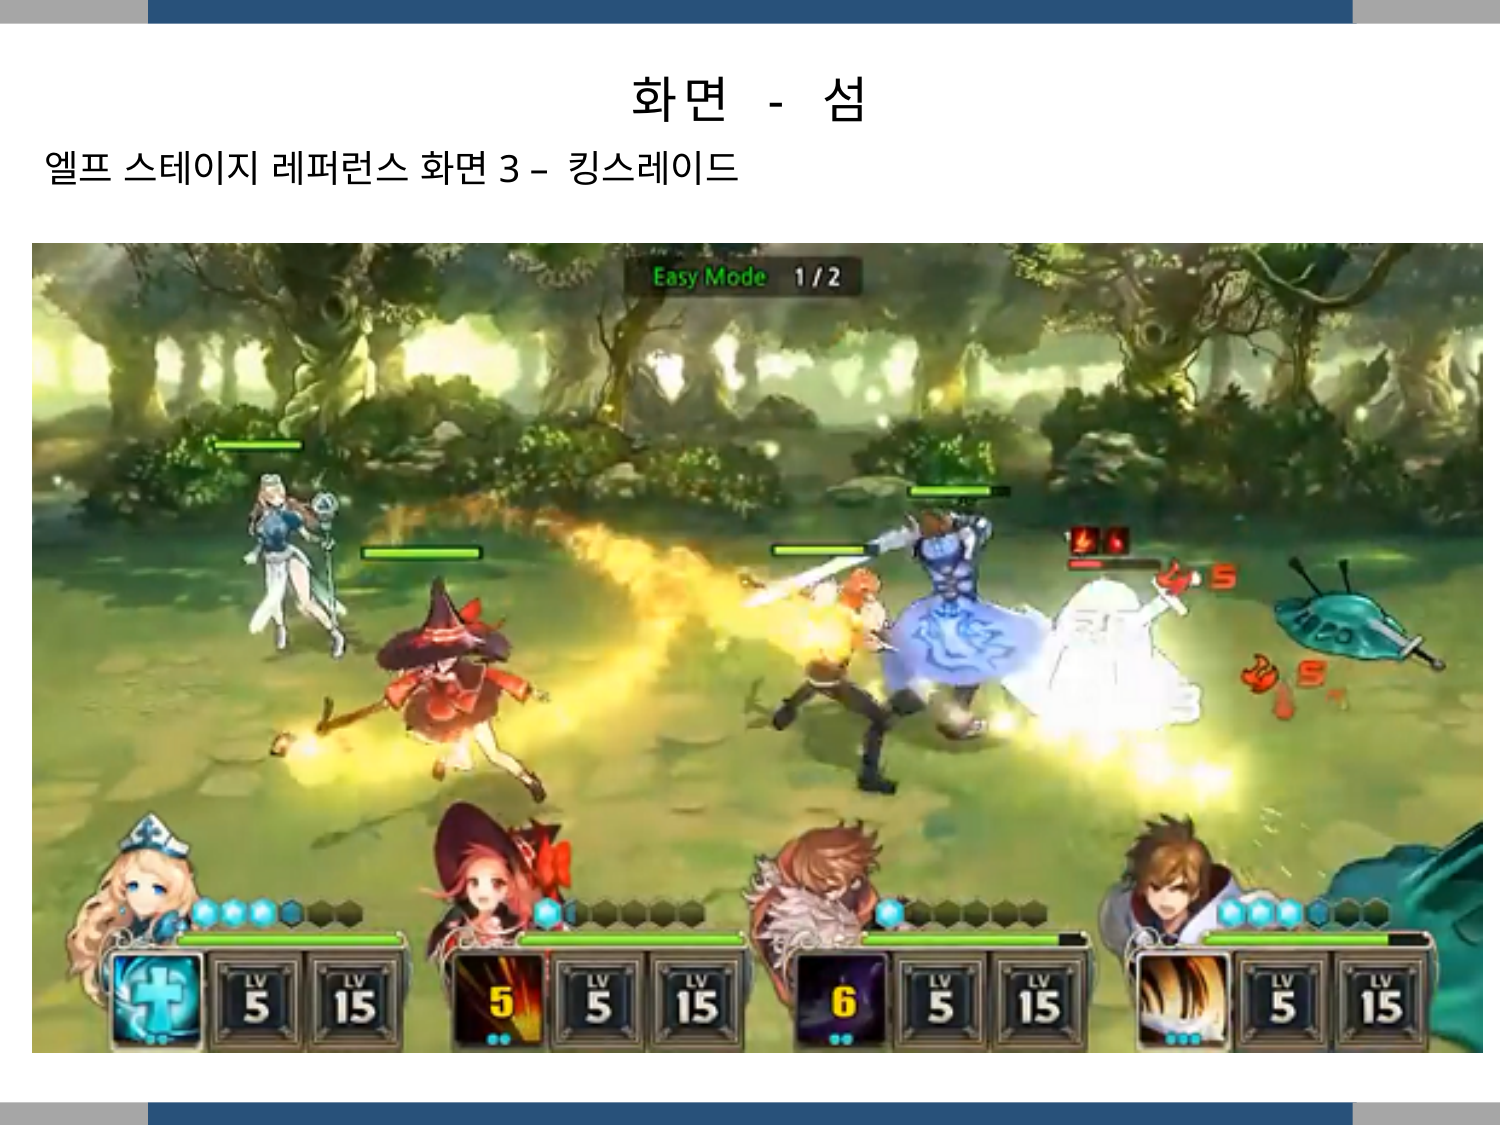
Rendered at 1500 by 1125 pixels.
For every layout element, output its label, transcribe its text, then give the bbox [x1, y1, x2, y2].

text_box 엘프 스테이지 레퍼런스 화면3 – 킹스레이드 [29, 137, 1471, 197]
picture [32, 243, 1483, 1054]
text_box 화면 - 섬 [436, 61, 1063, 137]
